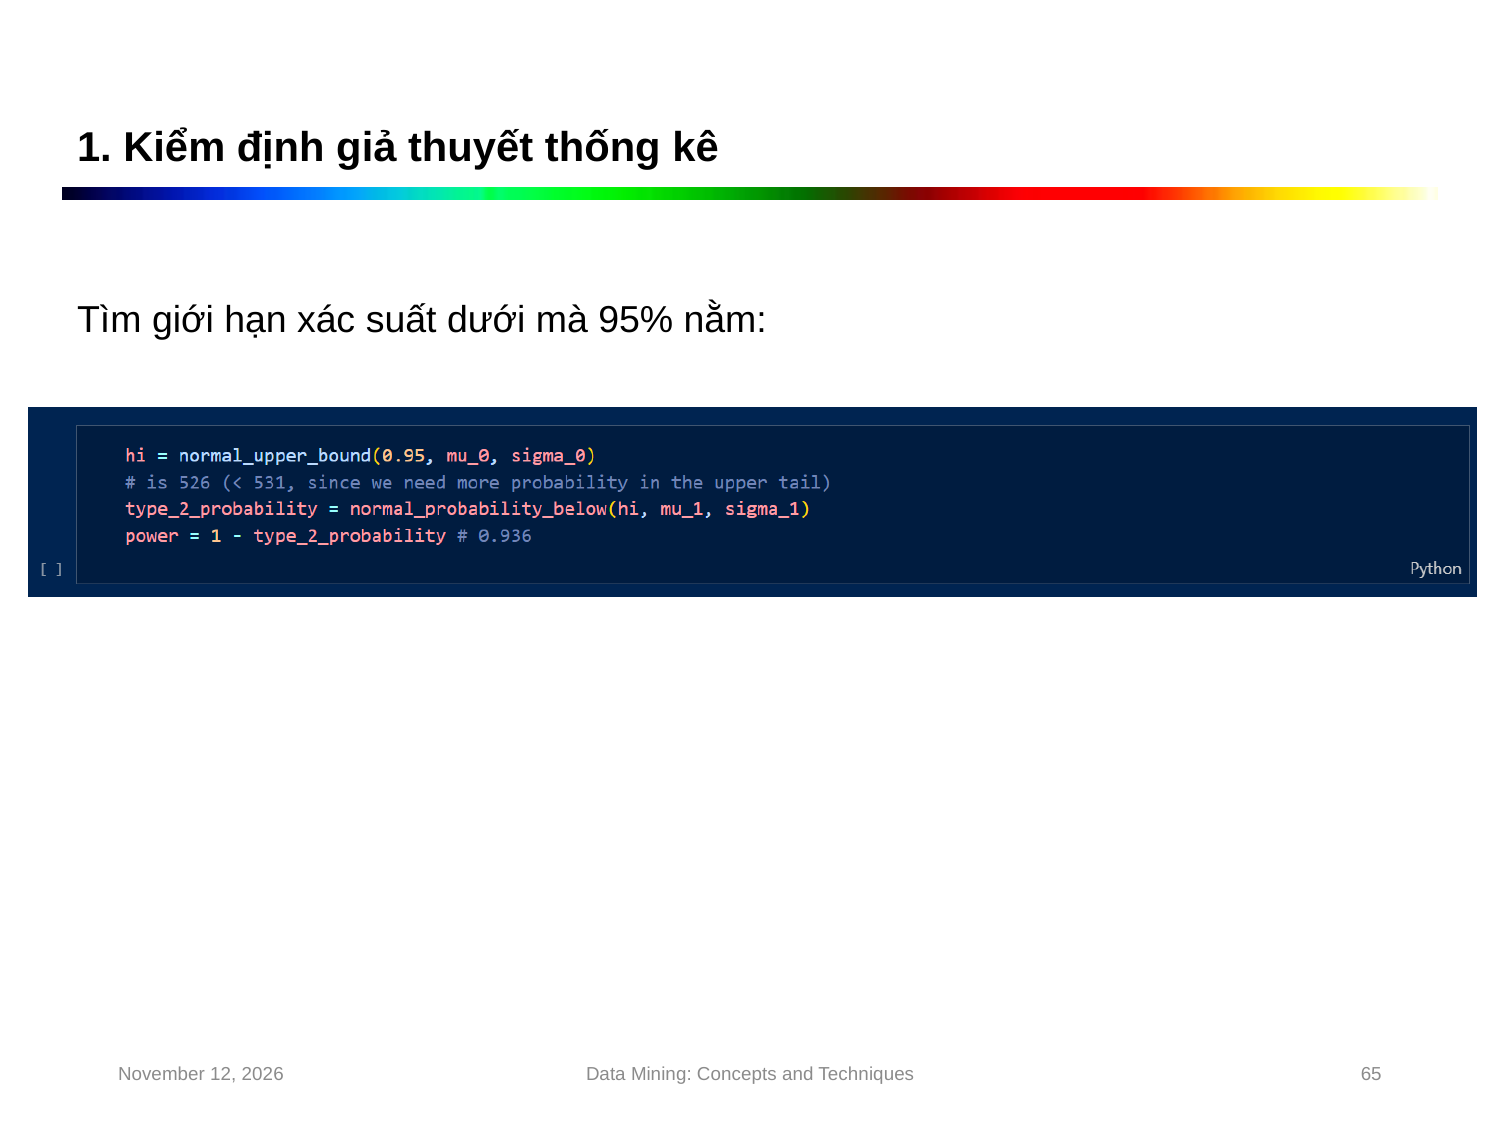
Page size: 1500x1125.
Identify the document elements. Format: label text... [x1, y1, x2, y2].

text_box 1. Kiểm định giả thuyết thống kê [62, 112, 1175, 178]
picture [382, 187, 1438, 200]
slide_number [103, 1042, 441, 1103]
text_box Tìm giới hạn xác suất dưới mà 95% nằm: [62, 287, 950, 348]
picture [28, 406, 1477, 597]
footer Data Mining: Concepts and Techniques [496, 1042, 1004, 1103]
slide_number 65 [1059, 1042, 1397, 1103]
picture [62, 187, 355, 200]
